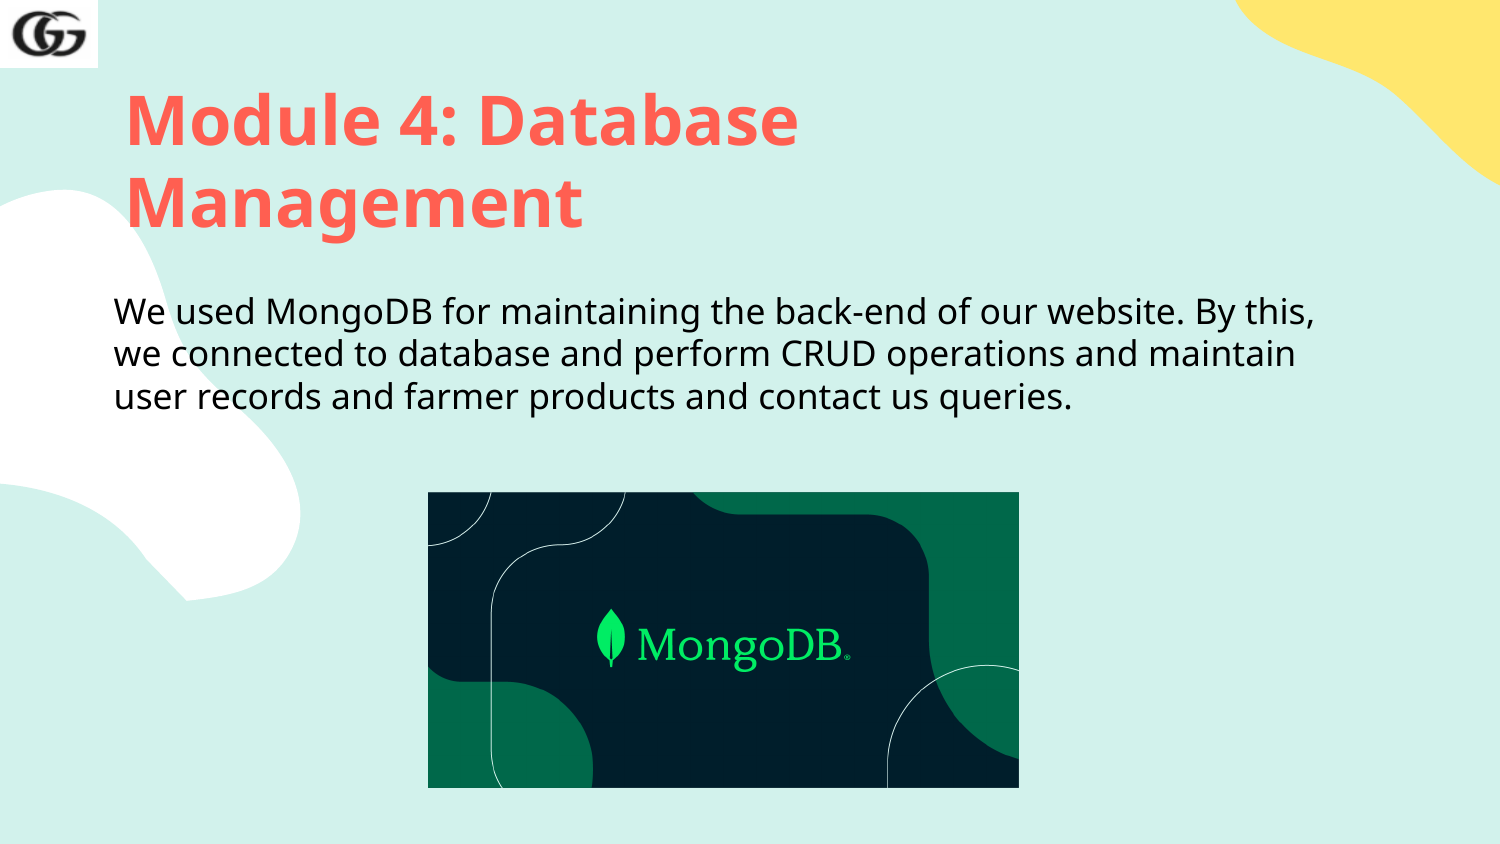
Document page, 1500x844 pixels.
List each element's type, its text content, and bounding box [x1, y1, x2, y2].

picture [0, 0, 98, 68]
title Module 4: Database Management [109, 78, 1144, 240]
subtitle We used MongoDB for maintaining the back-end of our website. By this, we connected to database and perform CRUD operations and maintain user records and farmer products and contact us queries. [98, 239, 1383, 466]
picture [428, 491, 1019, 788]
